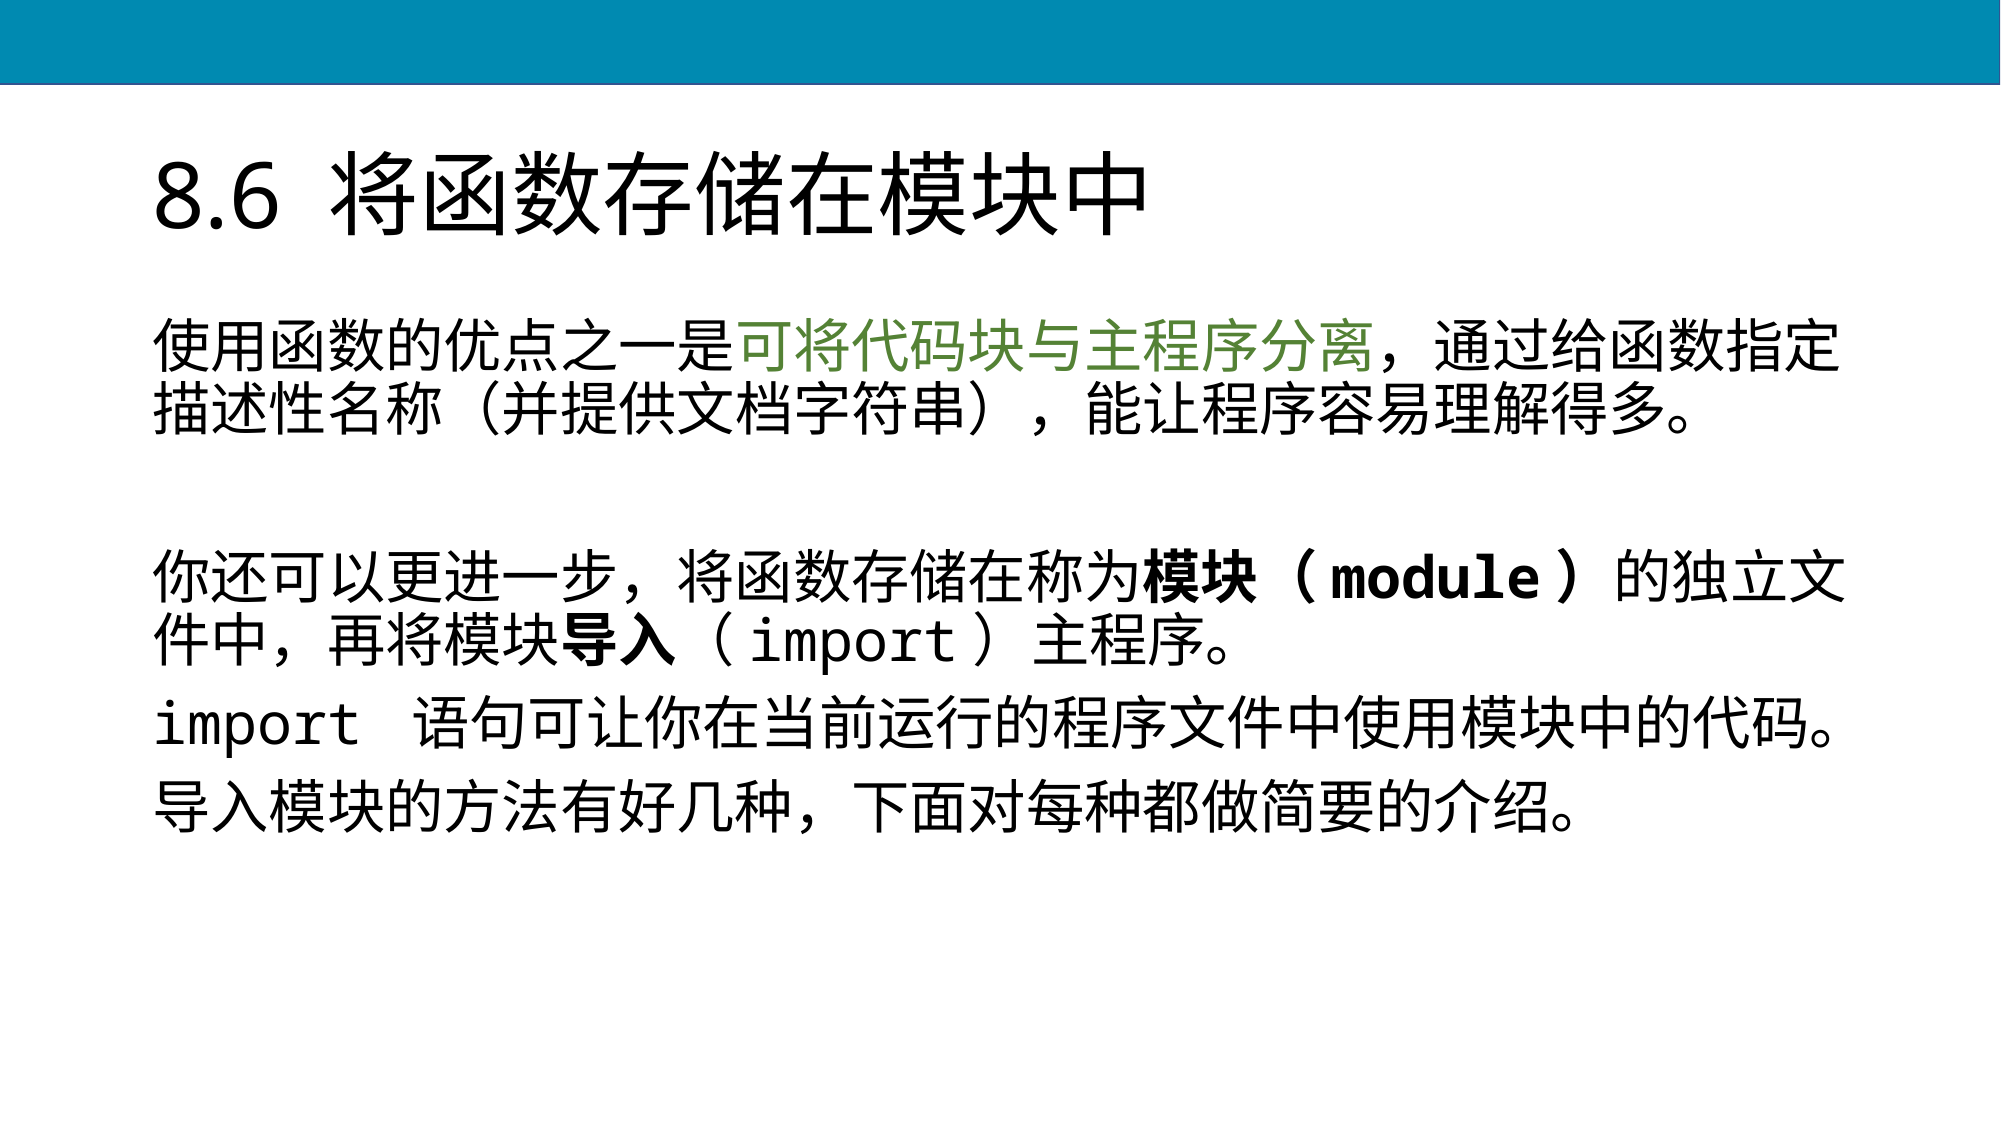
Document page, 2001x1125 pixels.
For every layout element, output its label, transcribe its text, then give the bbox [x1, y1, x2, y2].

title 8.6 将函数存储在模块中 [137, 115, 1863, 282]
list 使用函数的优点之一是可将代码块与主程序分离，通过给函数指定描述性名称（并提供文档字符串），能让程序容易理解得多。 你还可以更进一步，将函数存储在称为模块（module）的独立文件中，再将模块导入（import）主程序。 import 语句可让你在当前运行的程序文件中使用模块中的代码。 导入模块的方法有好几种，下面对每种都做简要的介绍。 [137, 310, 1863, 1024]
